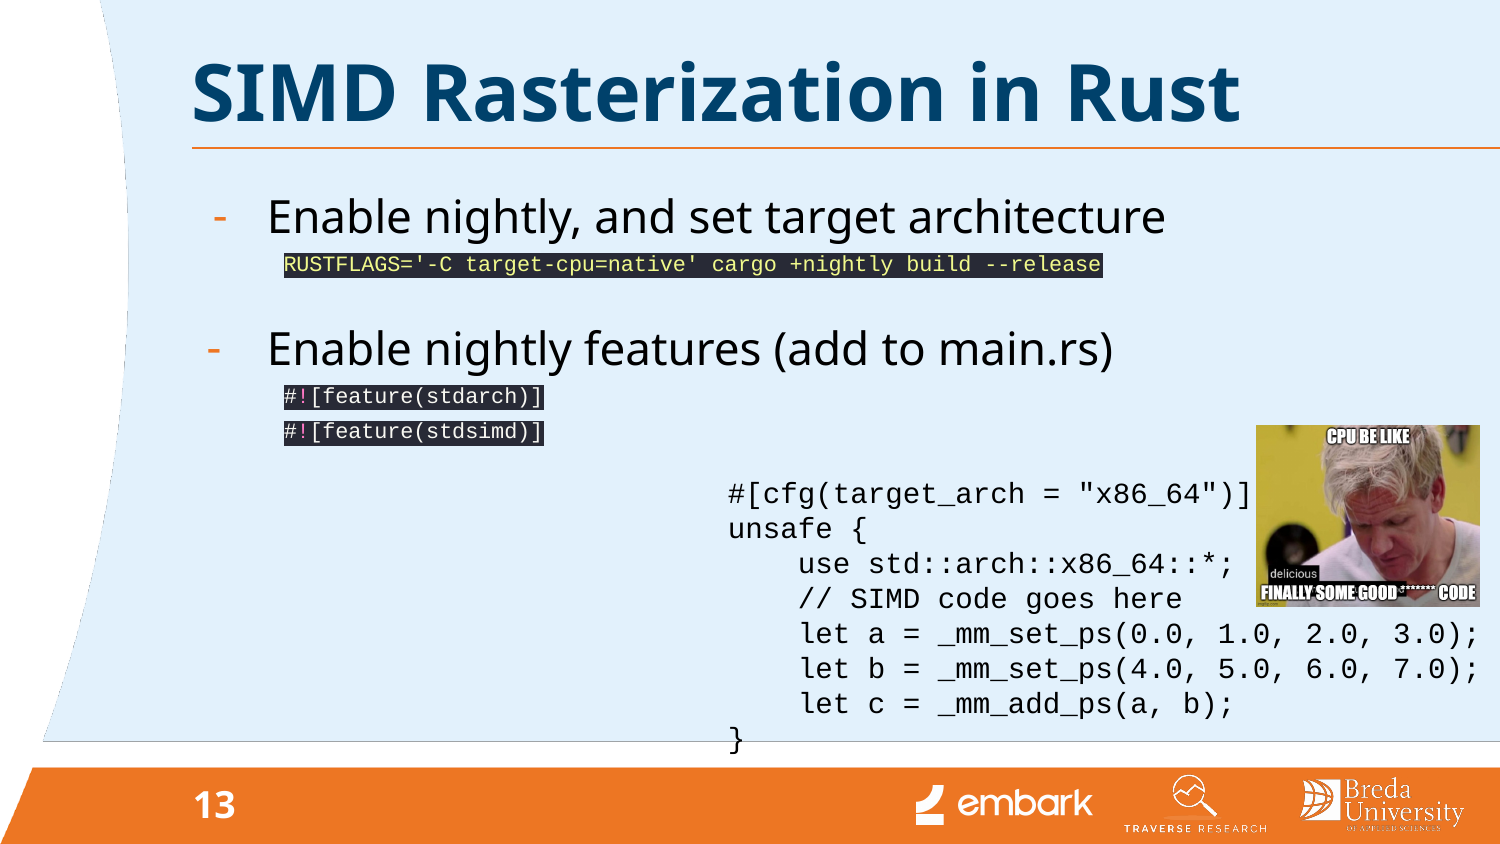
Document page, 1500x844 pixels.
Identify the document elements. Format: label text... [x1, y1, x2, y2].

text_box #![feature(stdarch)] #![feature(stdsimd)] [268, 357, 761, 459]
list Enable nightly, and set target architecture Enable nightly features (add to main.rs) [191, 176, 1341, 741]
text_box #[cfg(target_arch = "x86_64")] unsafe { use std::arch::x86_64::*; // SIMD code goes here let a = _mm_set_ps(0.0, 1.0, 2.0, 3.0); let b = _mm_set_ps(4.0, 5.0, 6.0, 7.0); let c = _mm_add_ps(a, b); } [642, 459, 1500, 805]
text_box RUSTFLAGS='-C target-cpu=native' cargo +nightly build --release [268, 225, 1164, 326]
slide_number ‹#› [177, 773, 351, 819]
picture [0, 0, 1500, 844]
title SIMD Rasterization in Rust [191, 3, 1341, 138]
